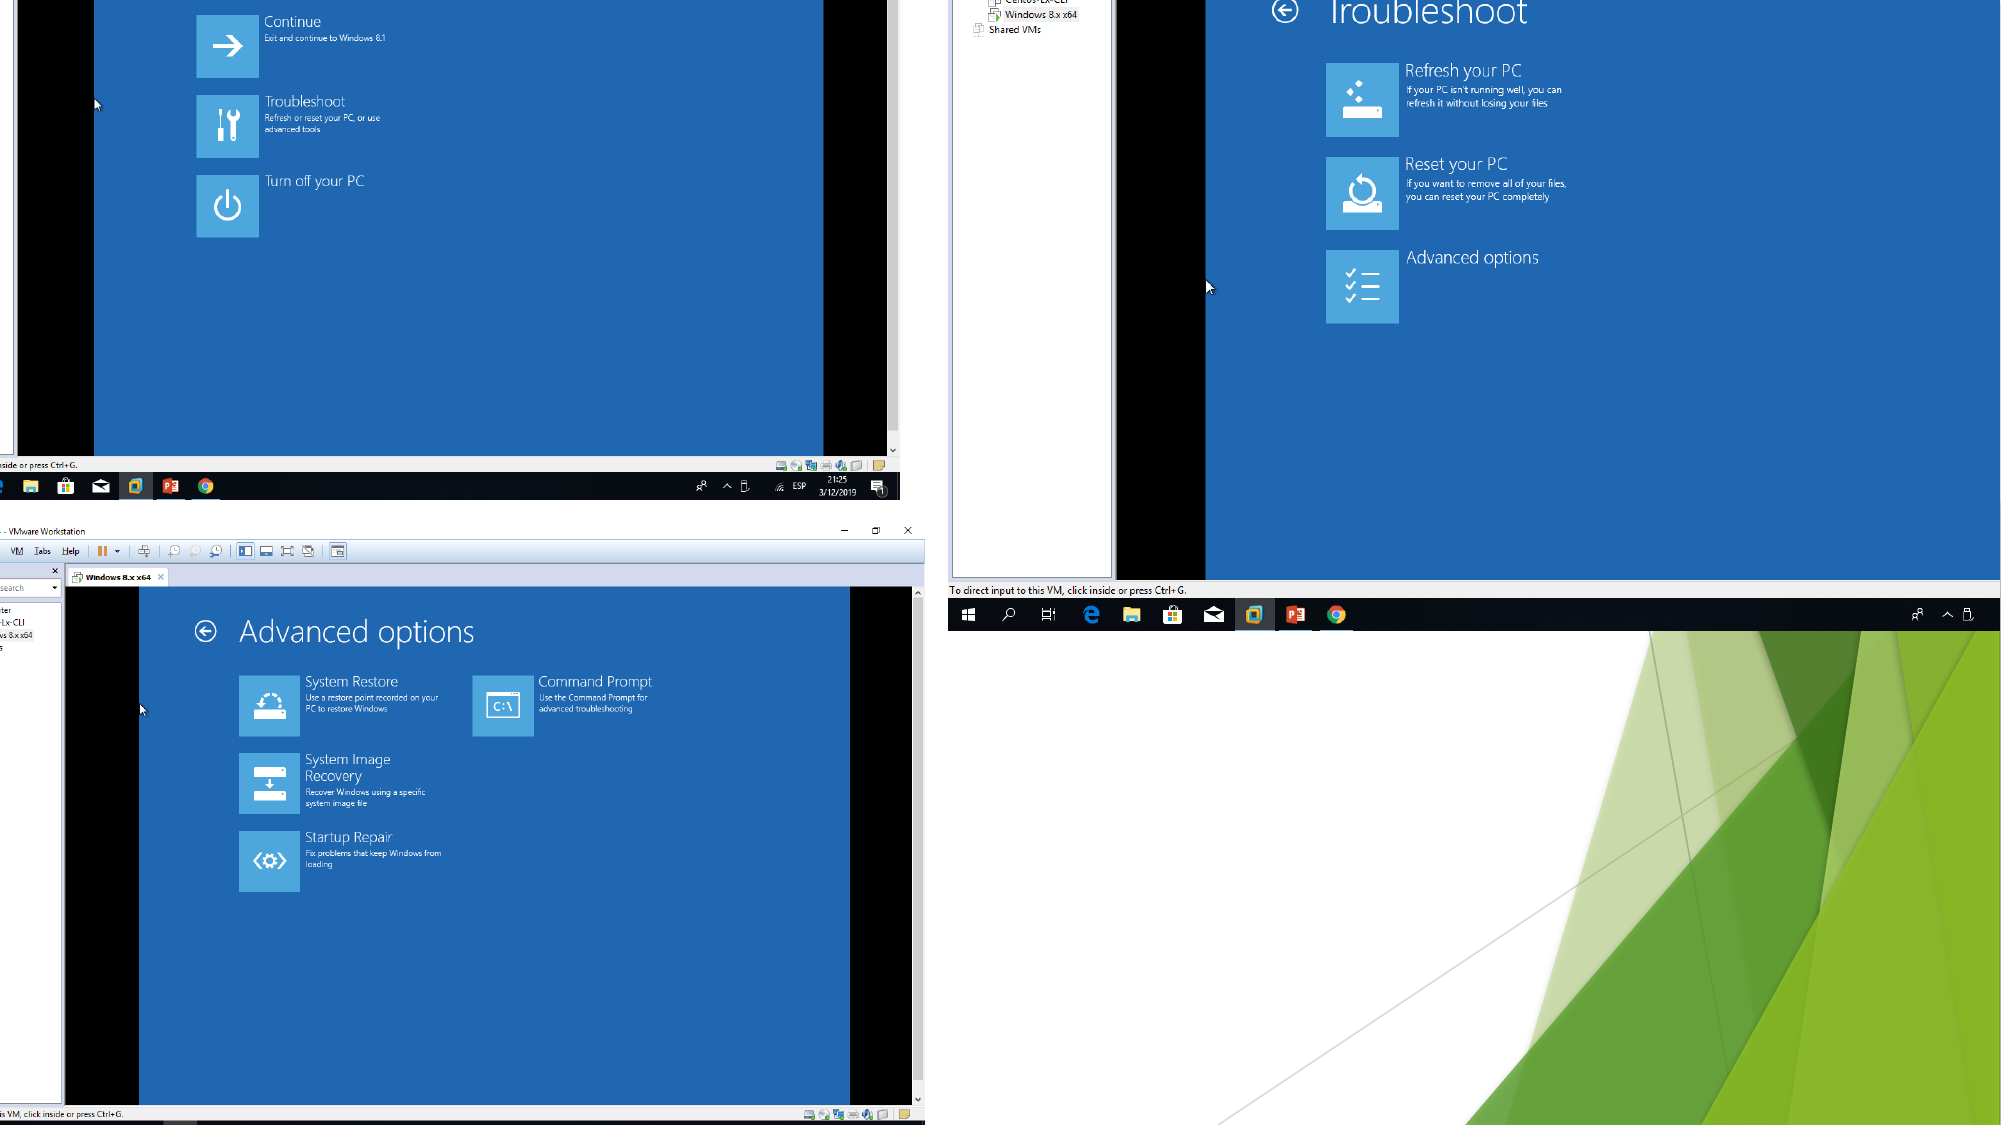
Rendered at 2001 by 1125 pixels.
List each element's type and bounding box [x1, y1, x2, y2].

picture [948, 0, 2000, 632]
picture [0, 0, 901, 501]
picture [0, 523, 925, 1125]
